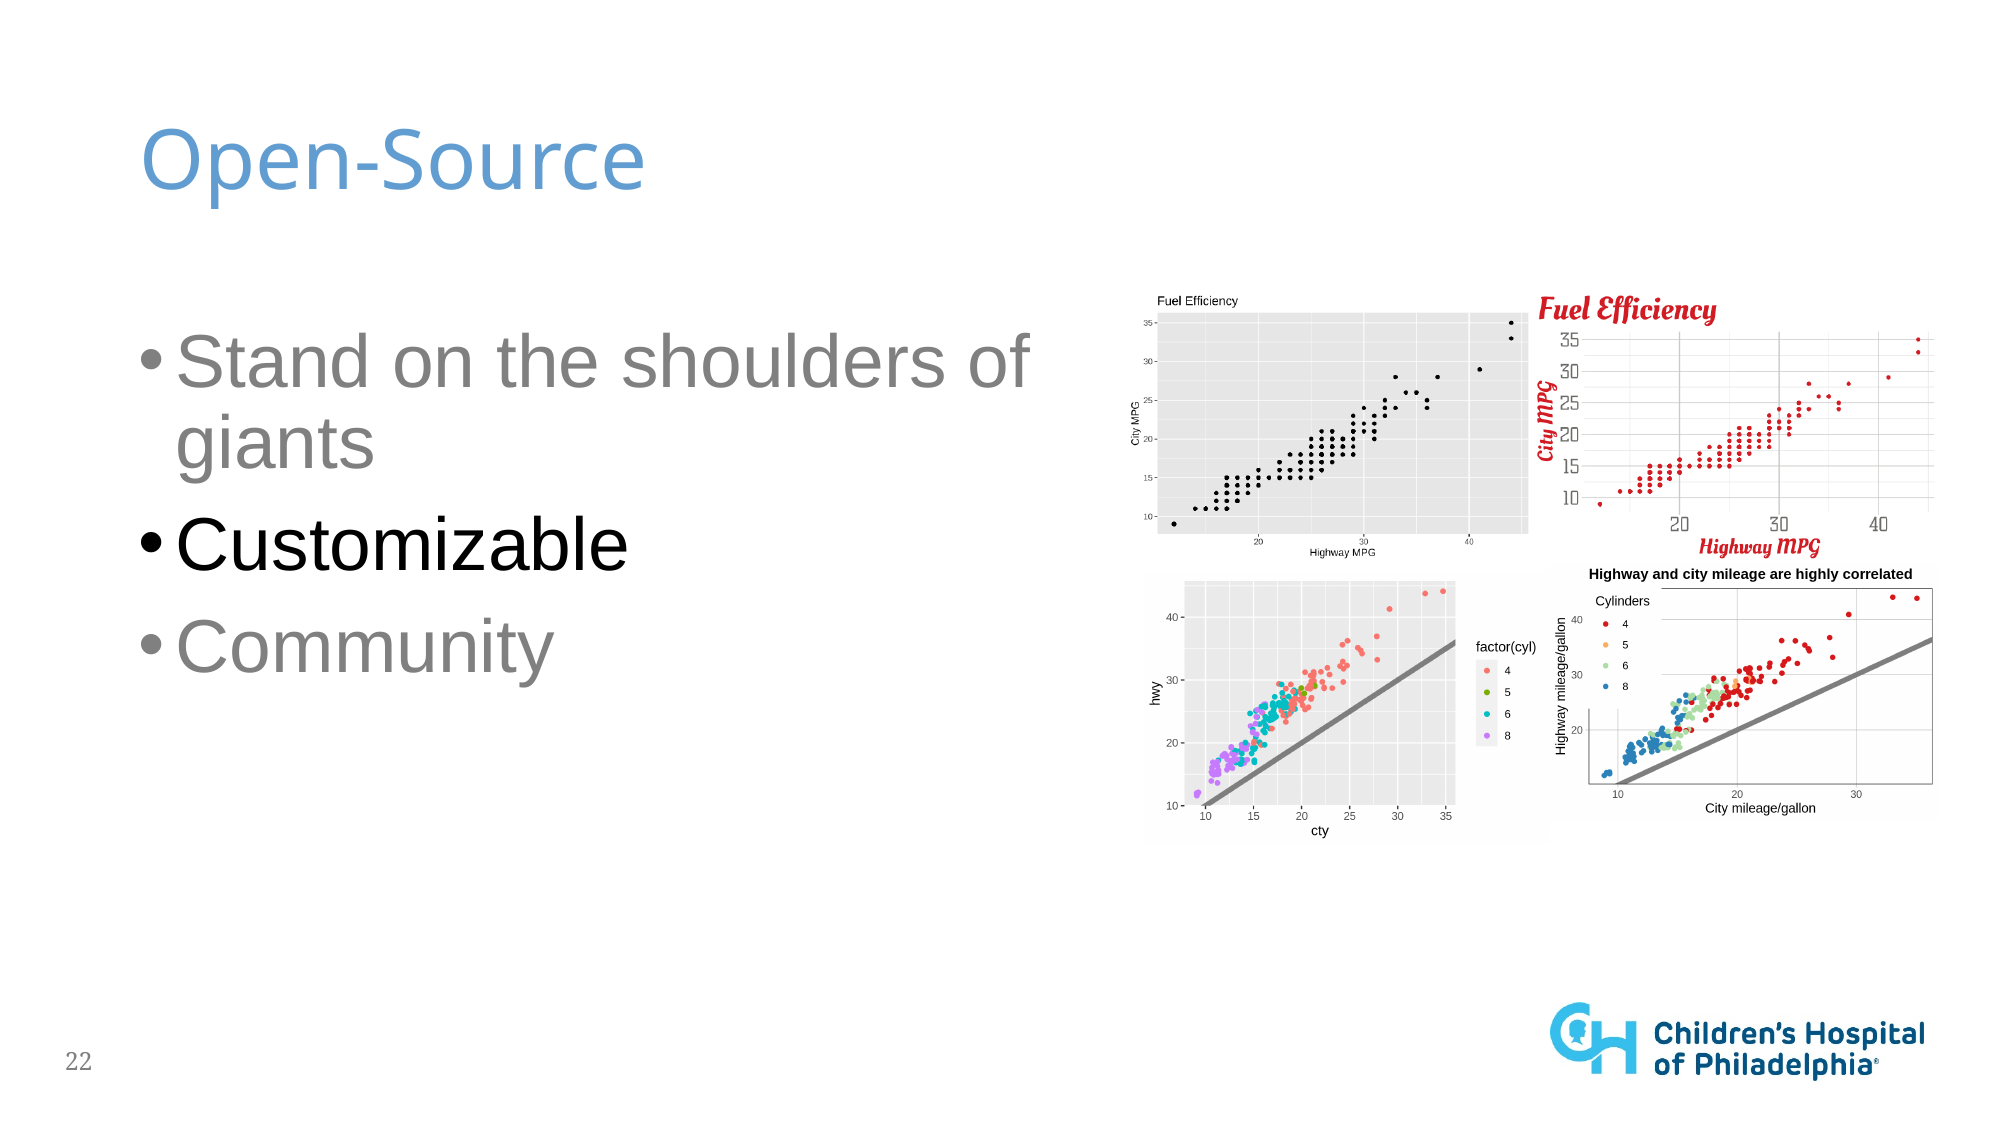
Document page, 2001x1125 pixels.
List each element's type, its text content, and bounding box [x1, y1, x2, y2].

list Stand on the shoulders of giants Customizable Community [123, 315, 1212, 987]
title Open-Source [124, 110, 1877, 268]
picture [1550, 1002, 1924, 1081]
picture [1125, 291, 1939, 845]
